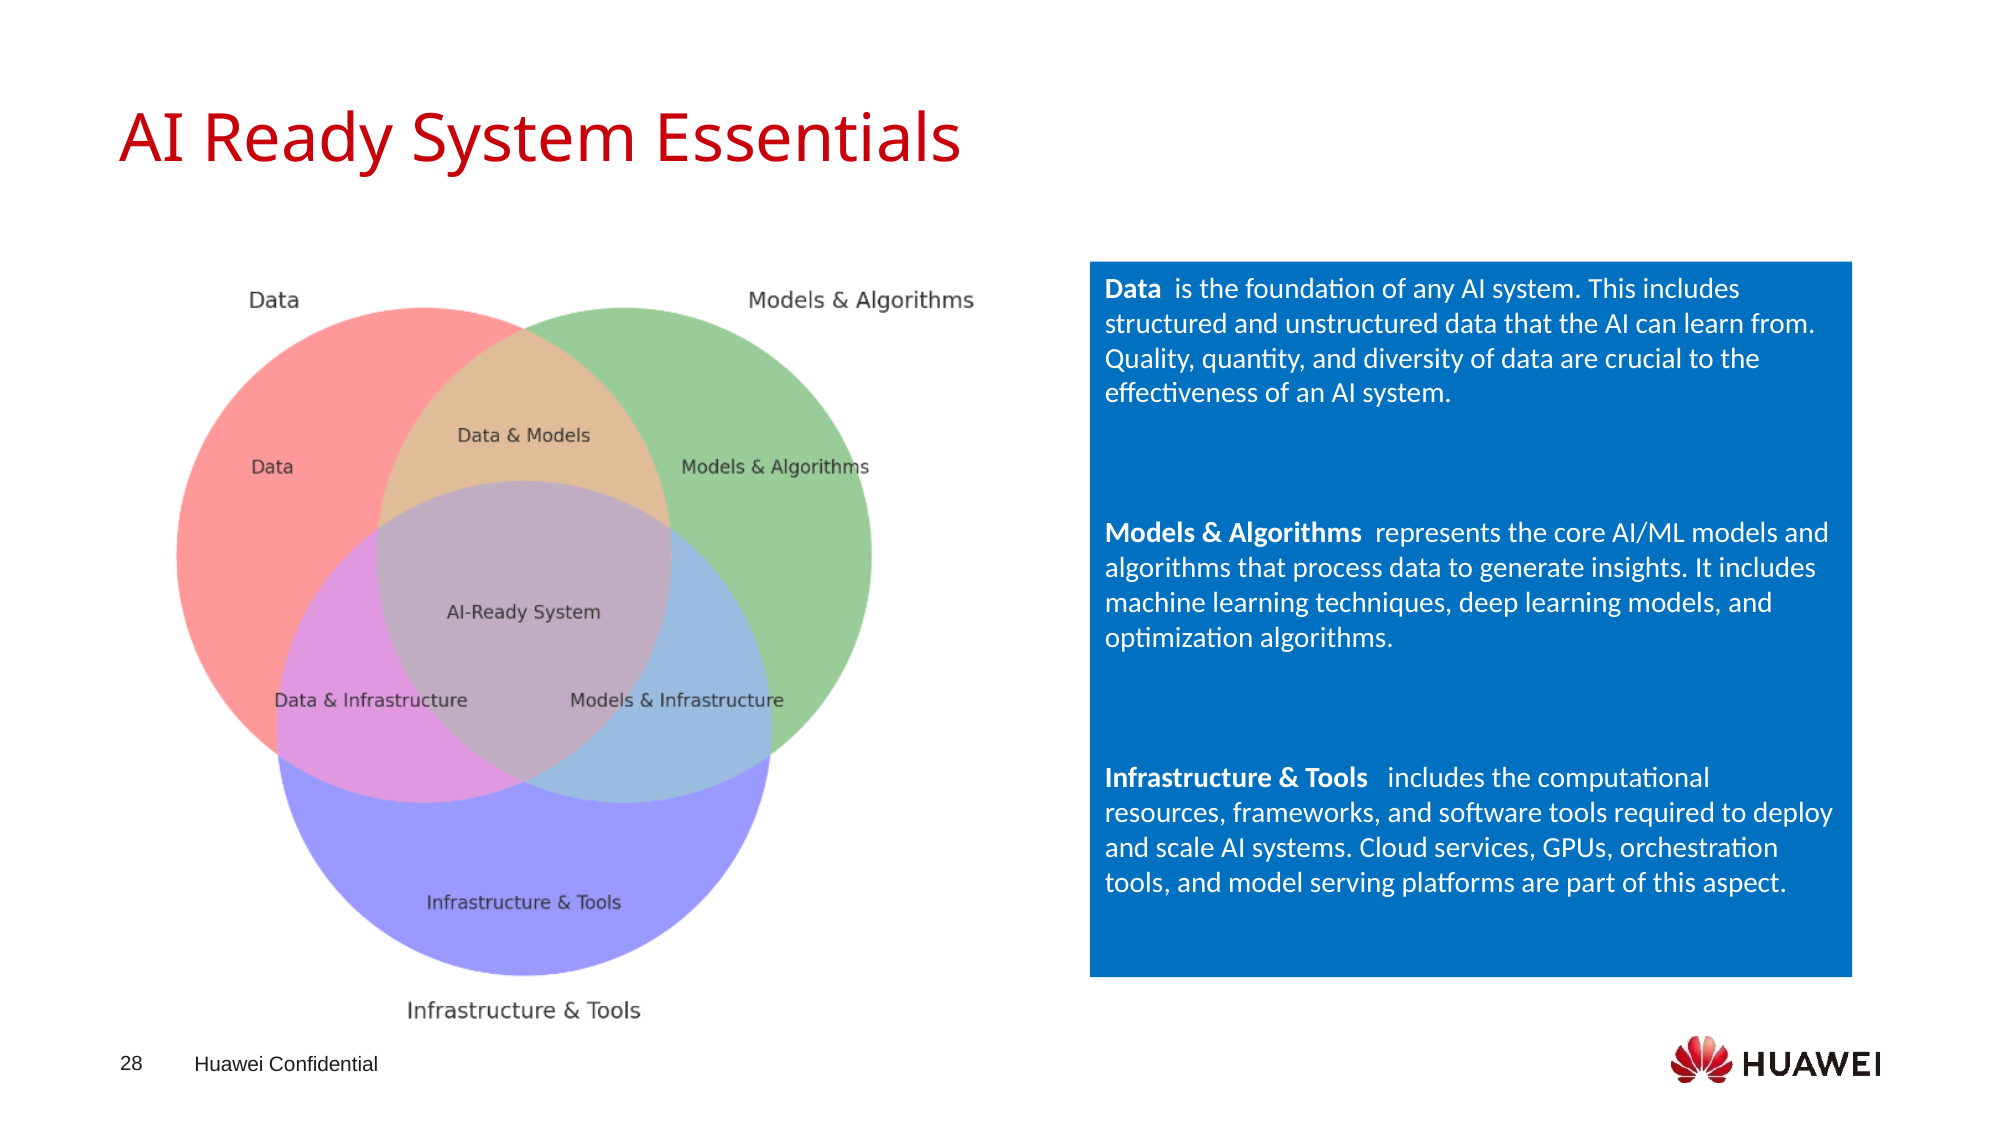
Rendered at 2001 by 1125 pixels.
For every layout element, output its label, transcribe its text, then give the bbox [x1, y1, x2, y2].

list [119, 261, 1003, 1032]
picture [1671, 1036, 1880, 1083]
text_box Data is the foundation of any AI system. This includes structured and unstructured data that the AI can learn from. Quality, quantity, and diversity of data are crucial to the effectiveness of an AI system. Models & Algorithms represents the core AI/ML models and algorithms that process data to generate insights. It includes machine learning techniques, deep learning models, and optimization algorithms. Infrastructure & Tools includes the computational resources, frameworks, and software tools required to deploy and scale AI systems. Cloud services, GPUs, orchestration tools, and model serving platforms are part of this aspect. [1089, 261, 1853, 978]
subtitle AI Ready System Essentials [119, 31, 1881, 195]
